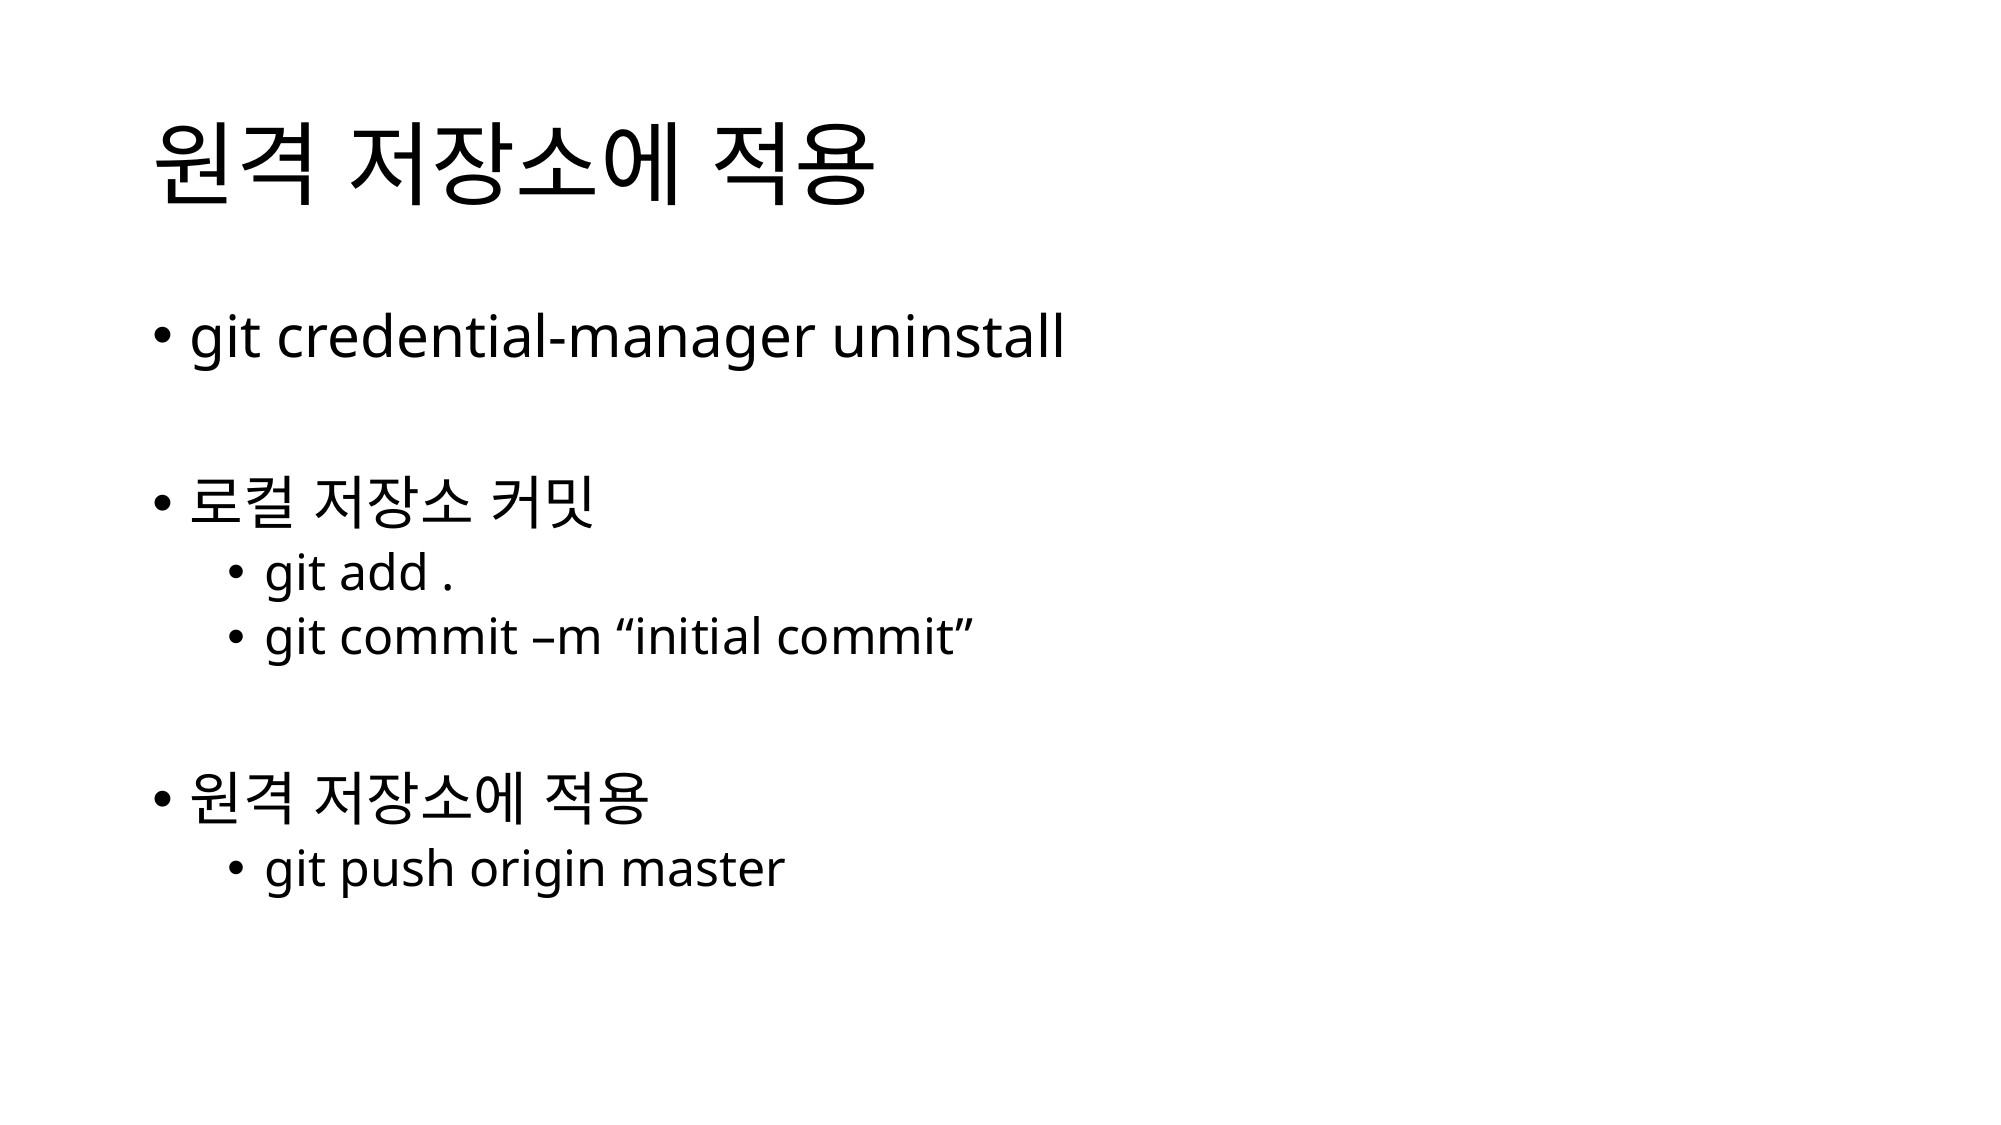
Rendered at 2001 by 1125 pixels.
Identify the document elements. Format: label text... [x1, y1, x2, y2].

list git credential-manager uninstall 로컬 저장소 커밋 git add . git commit –m “initial commit” 원격 저장소에 적용 git push origin master [137, 299, 1863, 1014]
title 원격 저장소에 적용 [137, 59, 1863, 278]
